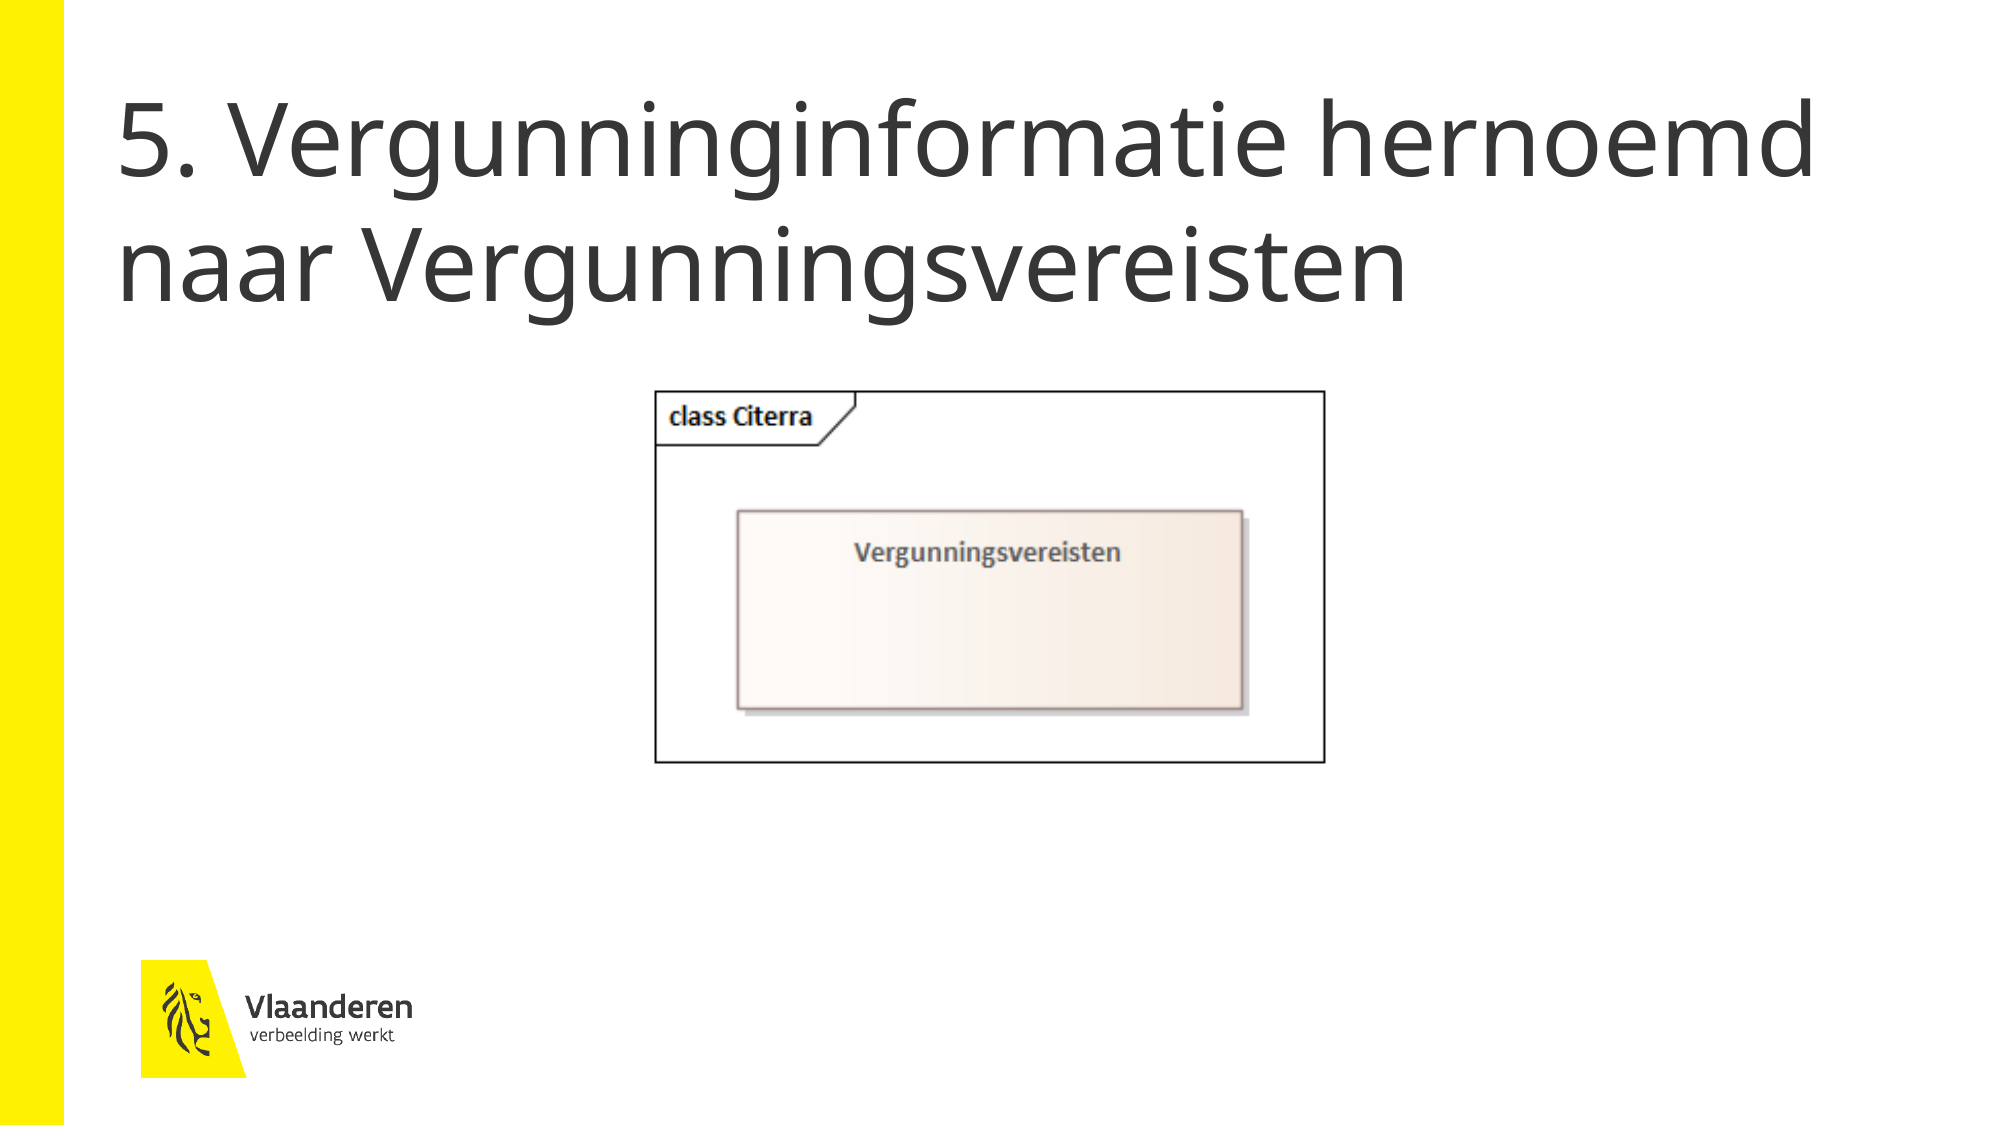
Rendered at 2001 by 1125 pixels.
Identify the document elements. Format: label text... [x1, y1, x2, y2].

title 5. Vergunninginformatie hernoemd naar Vergunningsvereisten [100, 57, 1881, 241]
picture [141, 960, 443, 1078]
picture [652, 389, 1328, 766]
